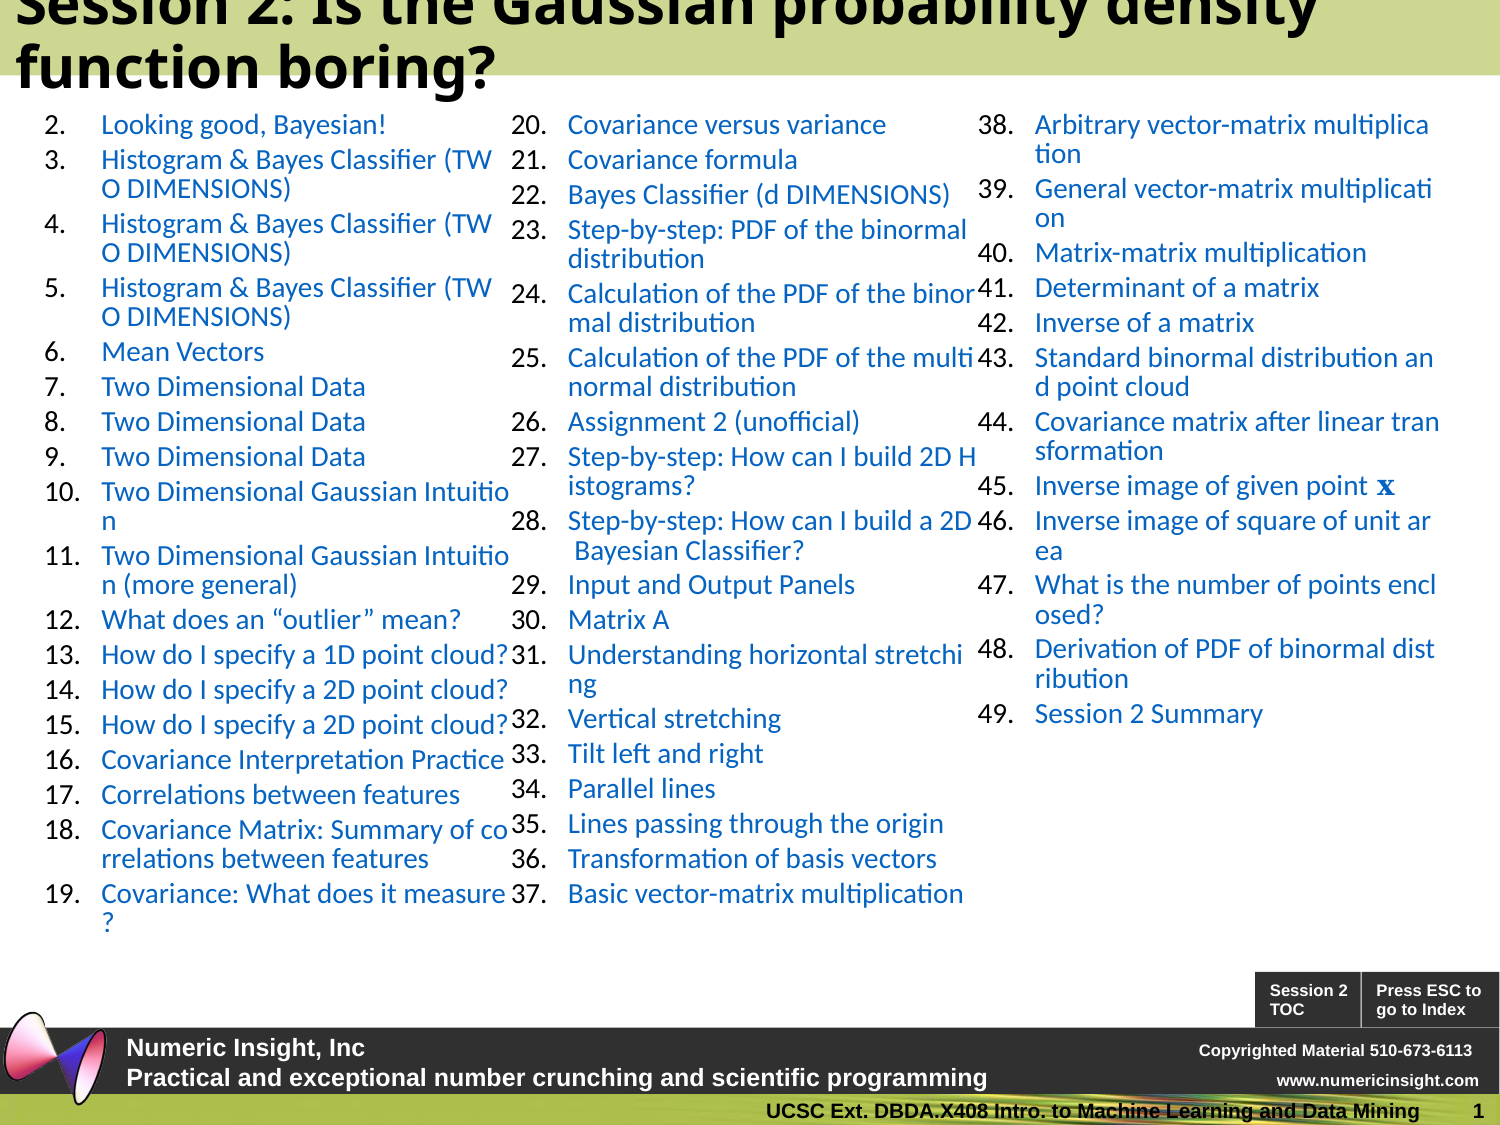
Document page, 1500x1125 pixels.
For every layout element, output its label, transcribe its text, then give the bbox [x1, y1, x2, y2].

title Session 2: Is the Gaussian probability density function boring? [0, 0, 1500, 76]
text_box Looking good, Bayesian! Histogram & Bayes Classifier (TWO DIMENSIONS) Histogram & Bayes Classifier (TWO DIMENSIONS) Histogram & Bayes Classifier (TWO DIMENSIONS) Mean Vectors Two Dimensional Data Two Dimensional Data Two Dimensional Data Two Dimensional Gaussian Intuition Two Dimensional Gaussian Intuition (more general) What does an “outlier” mean? How do I specify a 1D point cloud? How do I specify a 2D point cloud? How do I specify a 2D point cloud? Covariance Interpretation Practice Correlations between features Covariance Matrix: Summary of correlations between features Covariance: What does it measure? Covariance versus variance Covariance formula Bayes Classifier (d DIMENSIONS) Step-by-step: PDF of the binormal distribution Calculation of the PDF of the binormal distribution Calculation of the PDF of the multinormal distribution Assignment 2 (unofficial) Step-by-step: How can I build 2D Histograms? Step-by-step: How can I build a 2D Bayesian Classifier? Input and Output Panels Matrix A Understanding horizontal stretching Vertical stretching Tilt left and right Parallel lines Lines passing through the origin Transformation of basis vectors Basic vector-matrix multiplication Arbitrary vector-matrix multiplication General vector-matrix multiplication Matrix-matrix multiplication Determinant of a matrix Inverse of a matrix Standard binormal distribution and point cloud Covariance matrix after linear transformation Inverse image of given point 𝐱 Inverse image of square of unit area What is the number of points enclosed? Derivation of PDF of binormal distribution Session 2 Summary [29, 97, 1460, 954]
picture [0, 1007, 1500, 1125]
